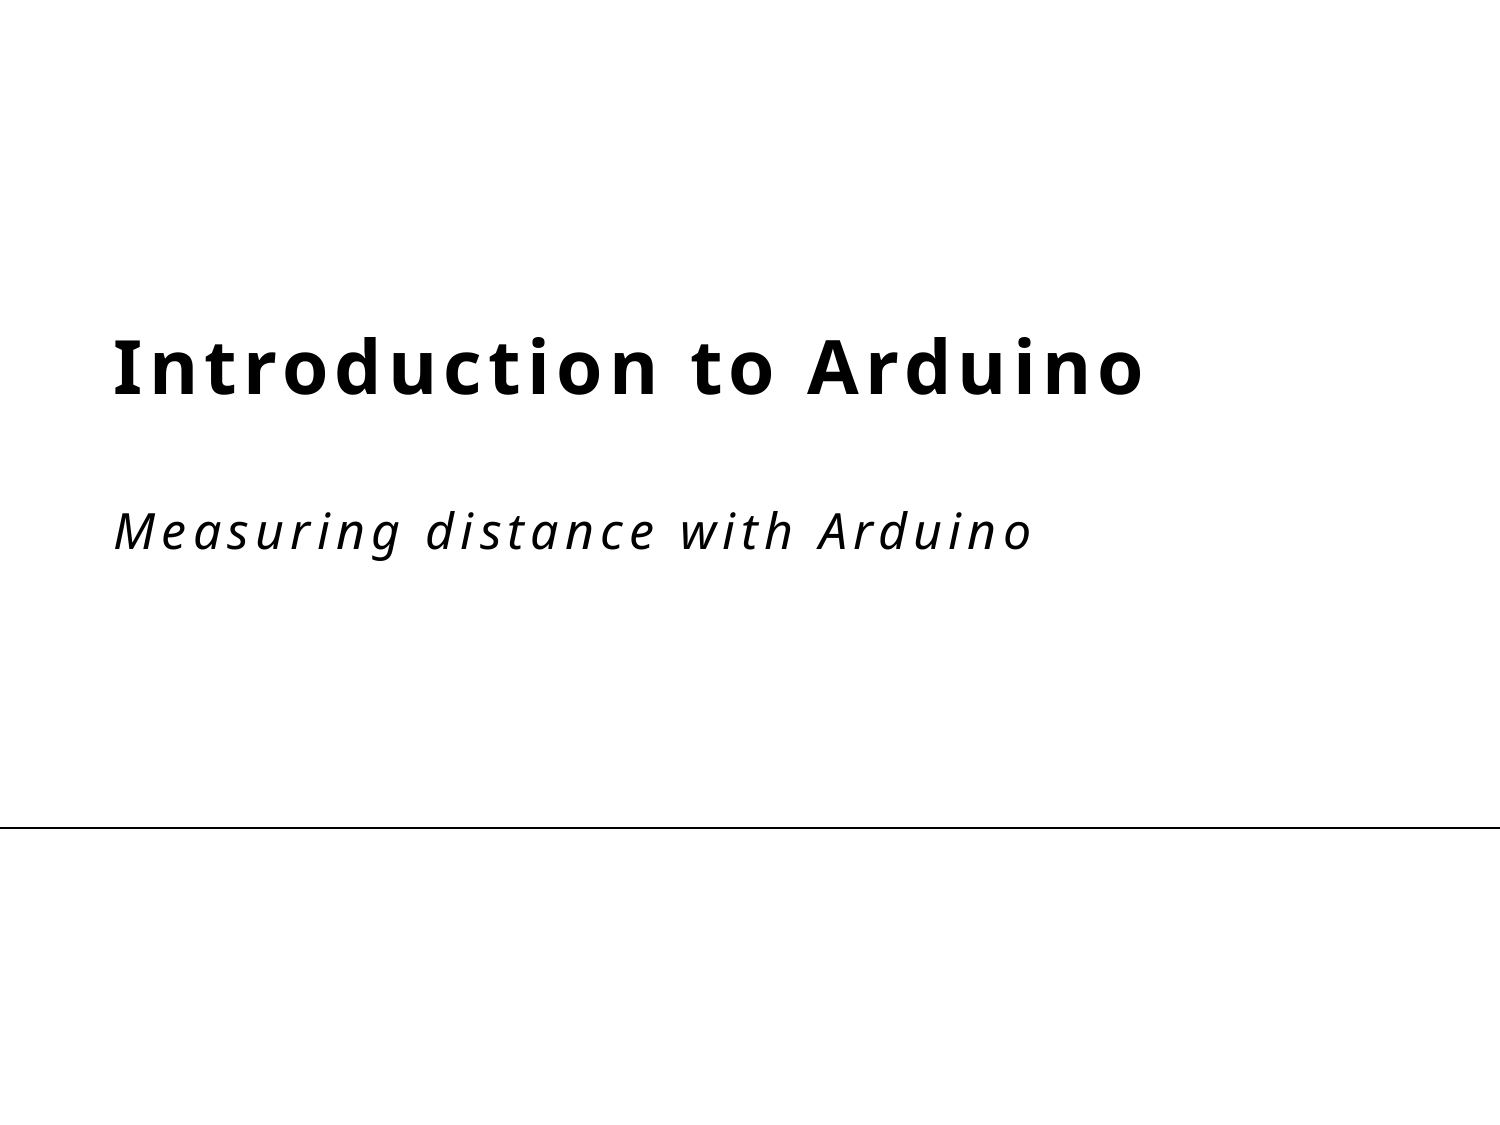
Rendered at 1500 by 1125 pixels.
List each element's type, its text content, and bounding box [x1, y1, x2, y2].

text_box Introduction to Arduino Measuring distance with Arduino [98, 312, 1352, 628]
